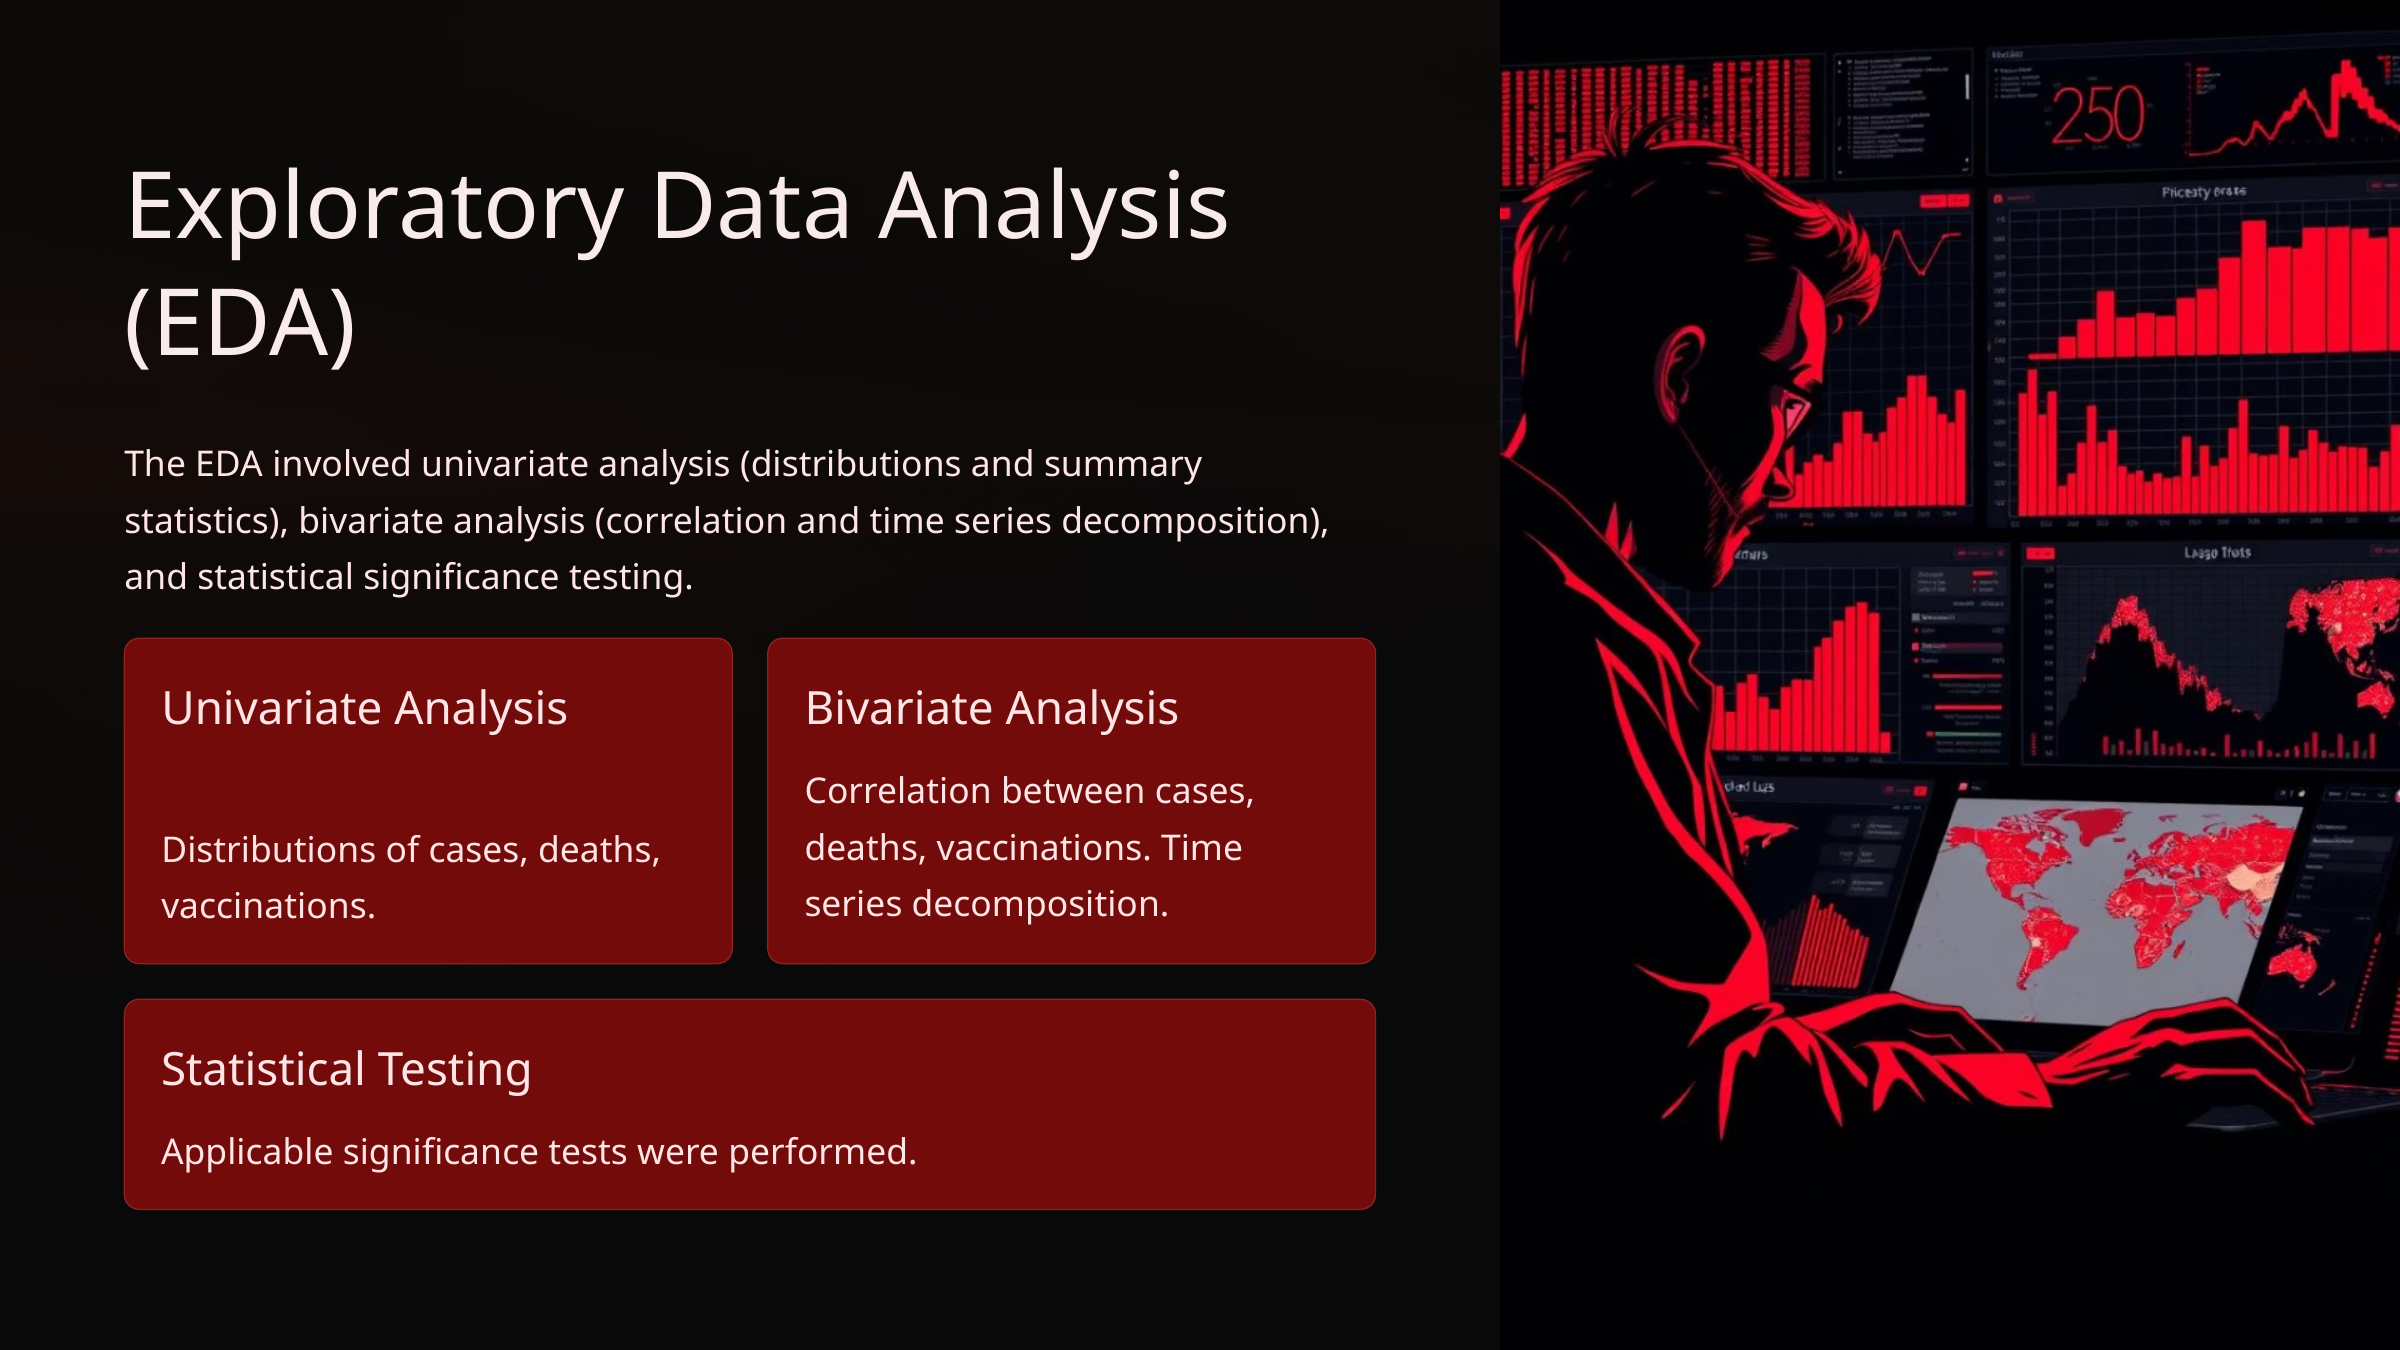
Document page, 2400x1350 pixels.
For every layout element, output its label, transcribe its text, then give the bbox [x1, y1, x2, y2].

text_box Exploratory Data Analysis (EDA) [124, 140, 1376, 375]
text_box [124, 999, 1376, 1210]
picture [1499, 0, 2400, 1350]
text_box The EDA involved univariate analysis (distributions and summary statistics), bivariate analysis (correlation and time series decomposition), and statistical significance testing. [124, 427, 1376, 599]
text_box Applicable significance tests were performed. [161, 1115, 1339, 1173]
text_box [767, 638, 1376, 964]
text_box Bivariate Analysis [804, 675, 1317, 734]
text_box Statistical Testing [161, 1036, 679, 1095]
text_box Distributions of cases, deaths, vaccinations. [161, 813, 696, 927]
text_box [124, 638, 733, 964]
text_box Univariate Analysis [161, 675, 696, 792]
text_box Correlation between cases, deaths, vaccinations. Time series decomposition. [804, 754, 1339, 926]
